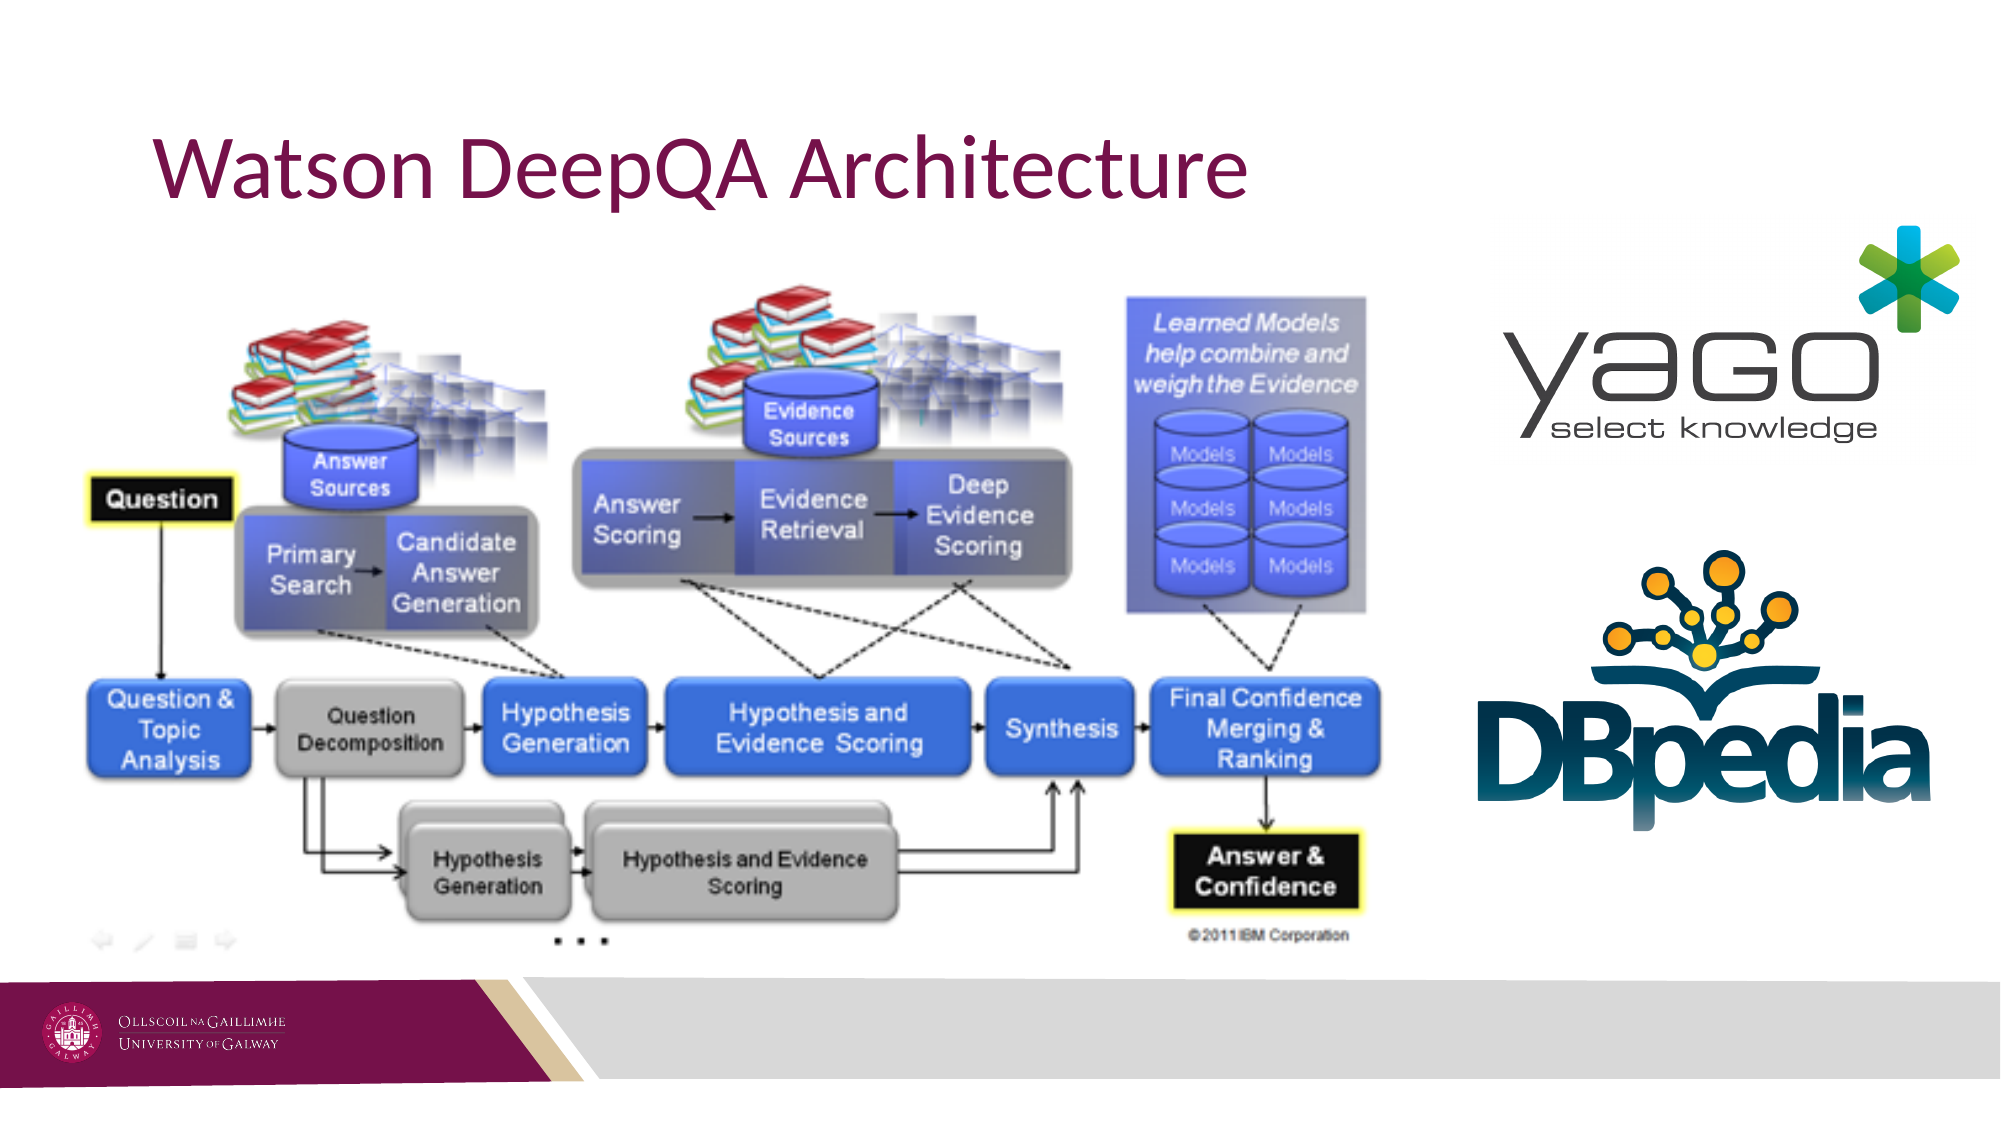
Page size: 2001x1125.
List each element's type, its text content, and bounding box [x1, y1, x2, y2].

picture [1656, 631, 1670, 644]
picture [1473, 549, 1936, 836]
picture [42, 1002, 285, 1063]
picture [1710, 558, 1739, 585]
title Watson DeepQA Architecture [137, 59, 1863, 278]
picture [1608, 628, 1631, 650]
picture [1685, 611, 1699, 625]
picture [1490, 214, 1976, 466]
picture [1717, 607, 1734, 624]
picture [81, 277, 1390, 956]
picture [1745, 634, 1759, 648]
picture [1767, 598, 1791, 621]
picture [1647, 574, 1669, 595]
